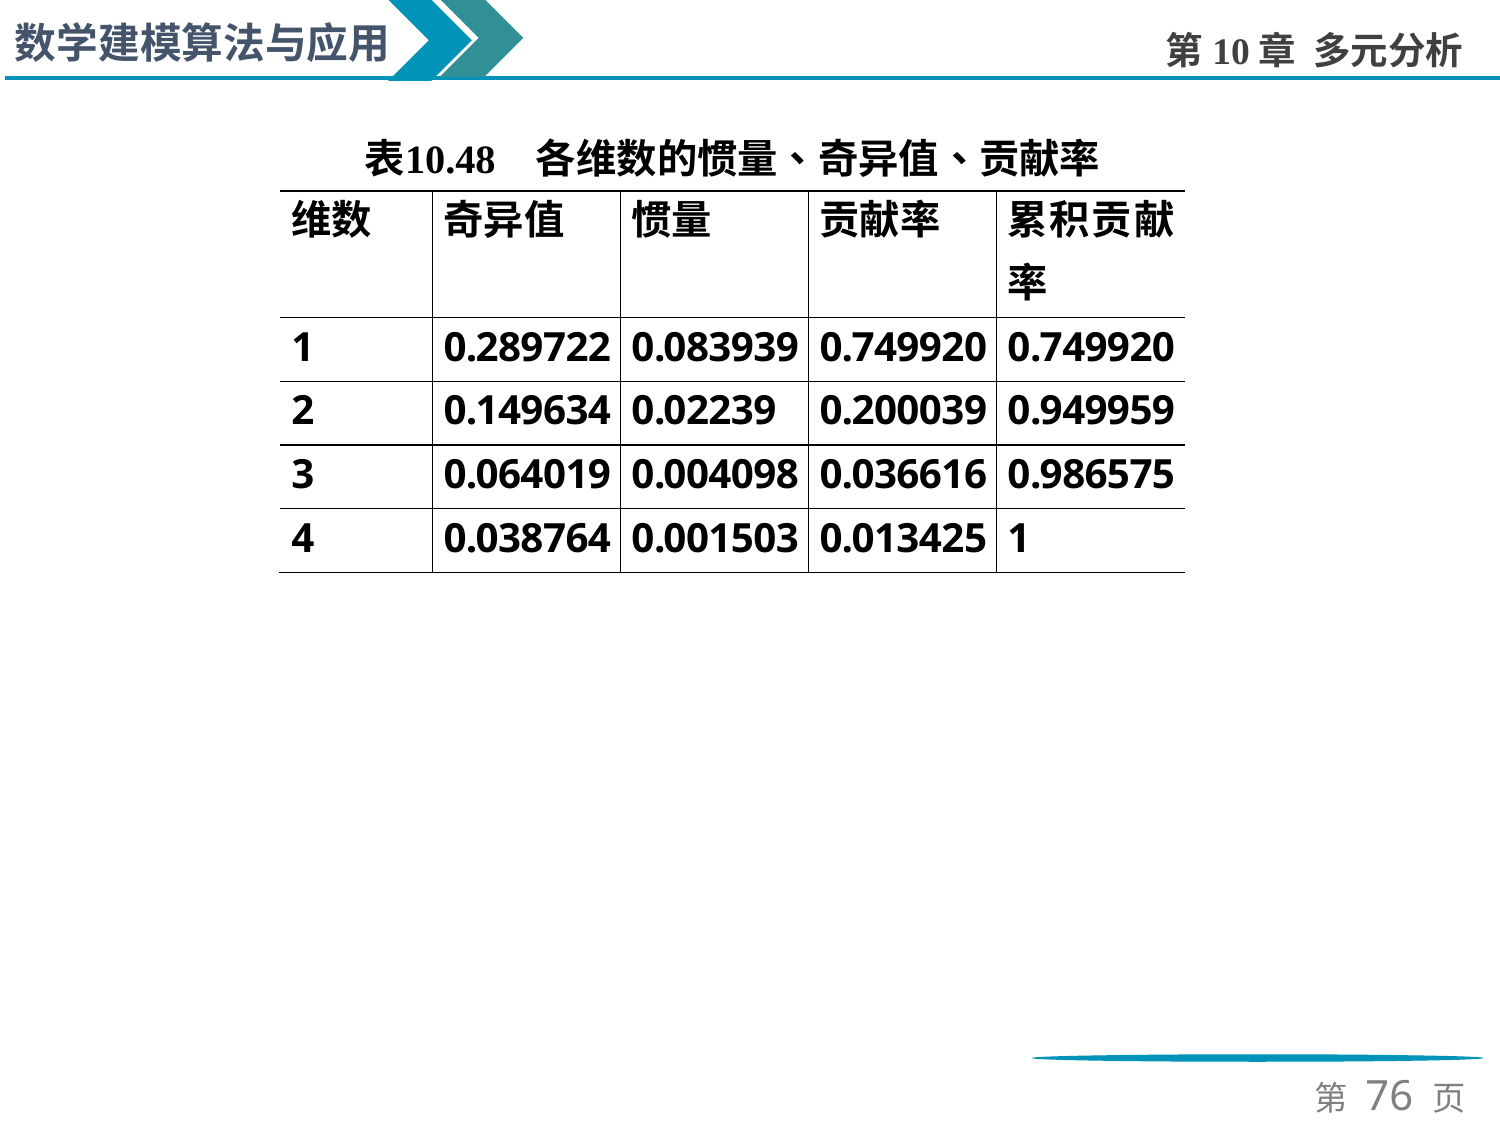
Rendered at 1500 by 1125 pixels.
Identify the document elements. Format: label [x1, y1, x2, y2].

text_box [87, 132, 1377, 605]
